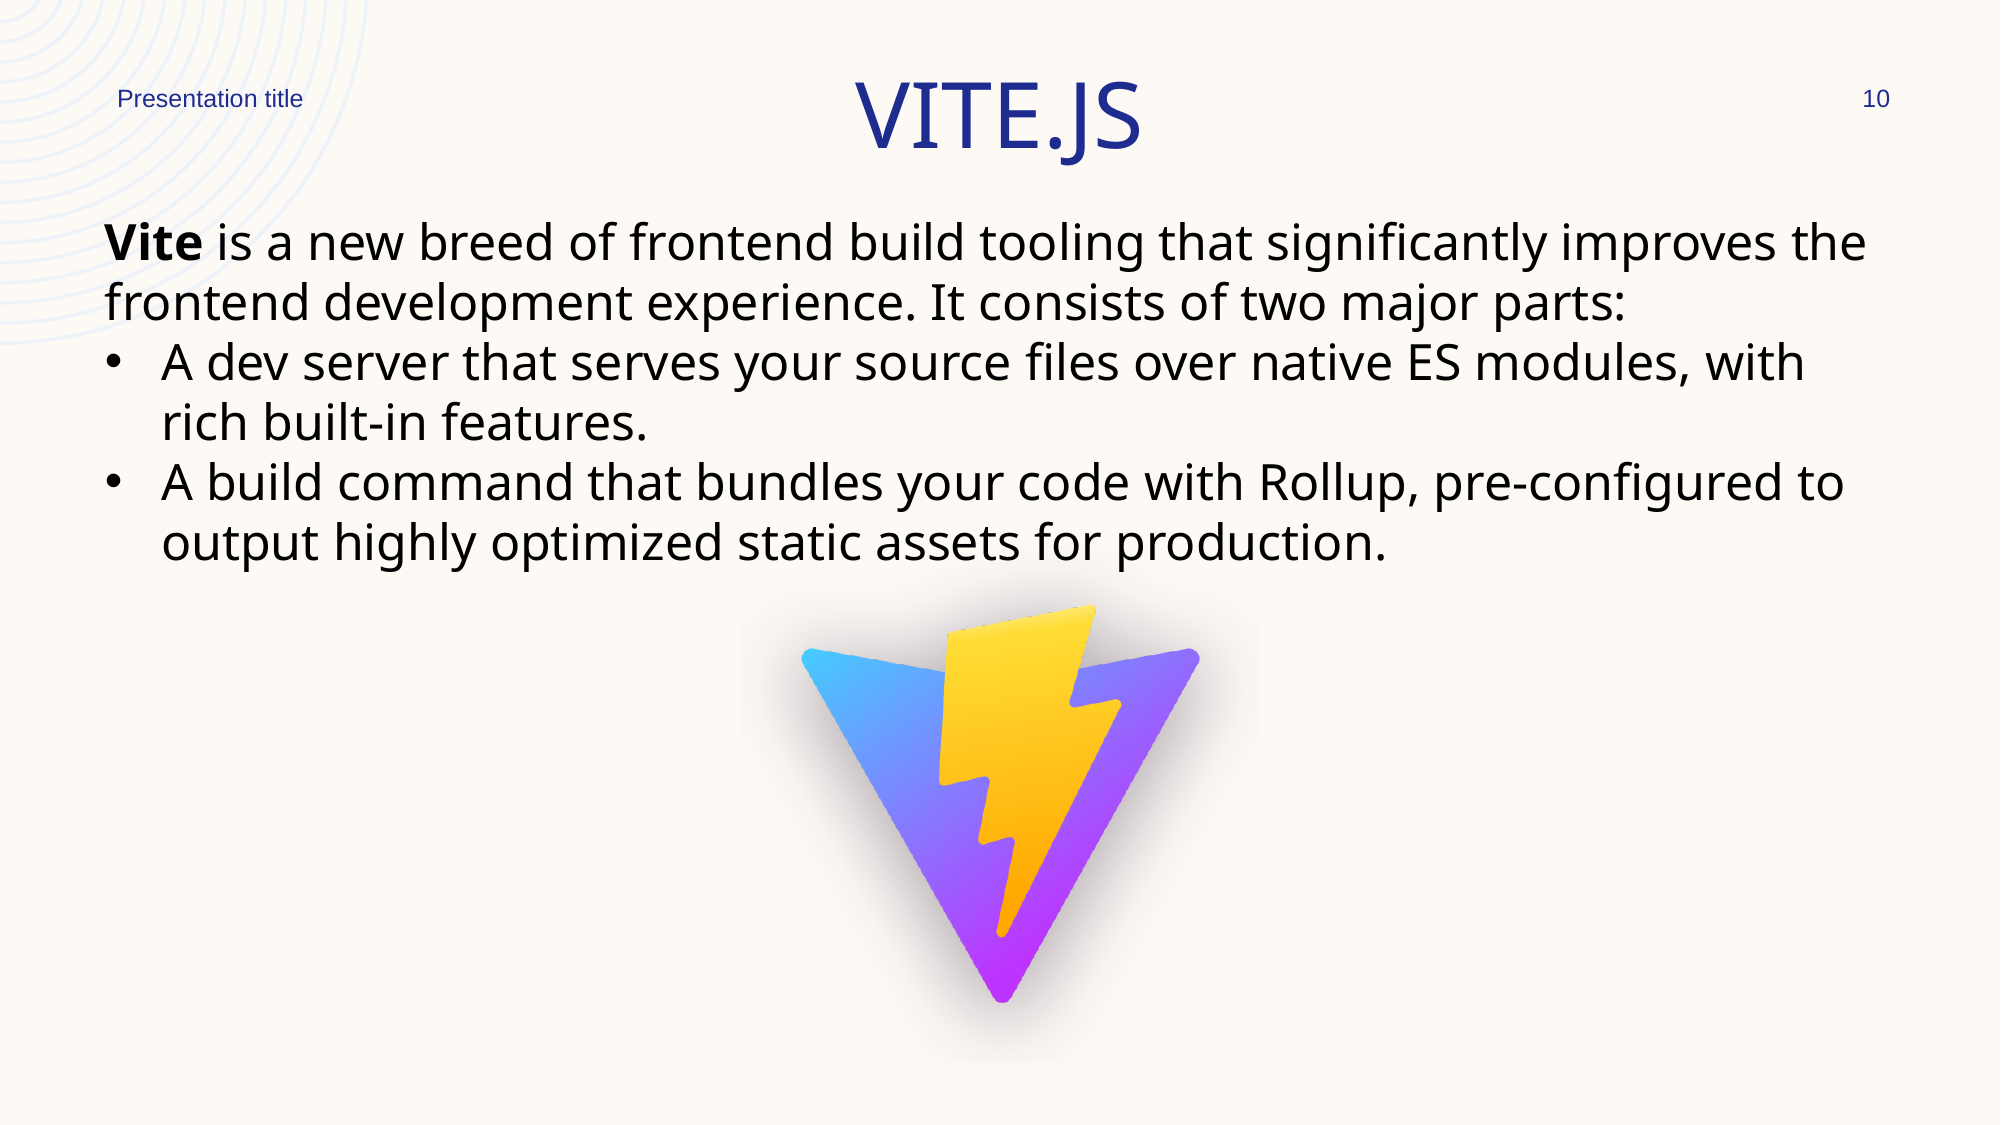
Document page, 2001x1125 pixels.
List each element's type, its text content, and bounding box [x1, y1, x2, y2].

footer Presentation title [101, 75, 627, 120]
slide_number 10 [1795, 75, 1958, 120]
title Vite.js [124, 48, 1875, 175]
picture [740, 543, 1260, 1063]
text_box Vite is a new breed of frontend build tooling that significantly improves the frontend development experience. It consists of two major parts: A dev server that serves your source files over native ES modules, with rich built-in features. A build command that bundles your code with Rollup, pre-configured to output highly optimized static assets for production. [89, 202, 1921, 578]
